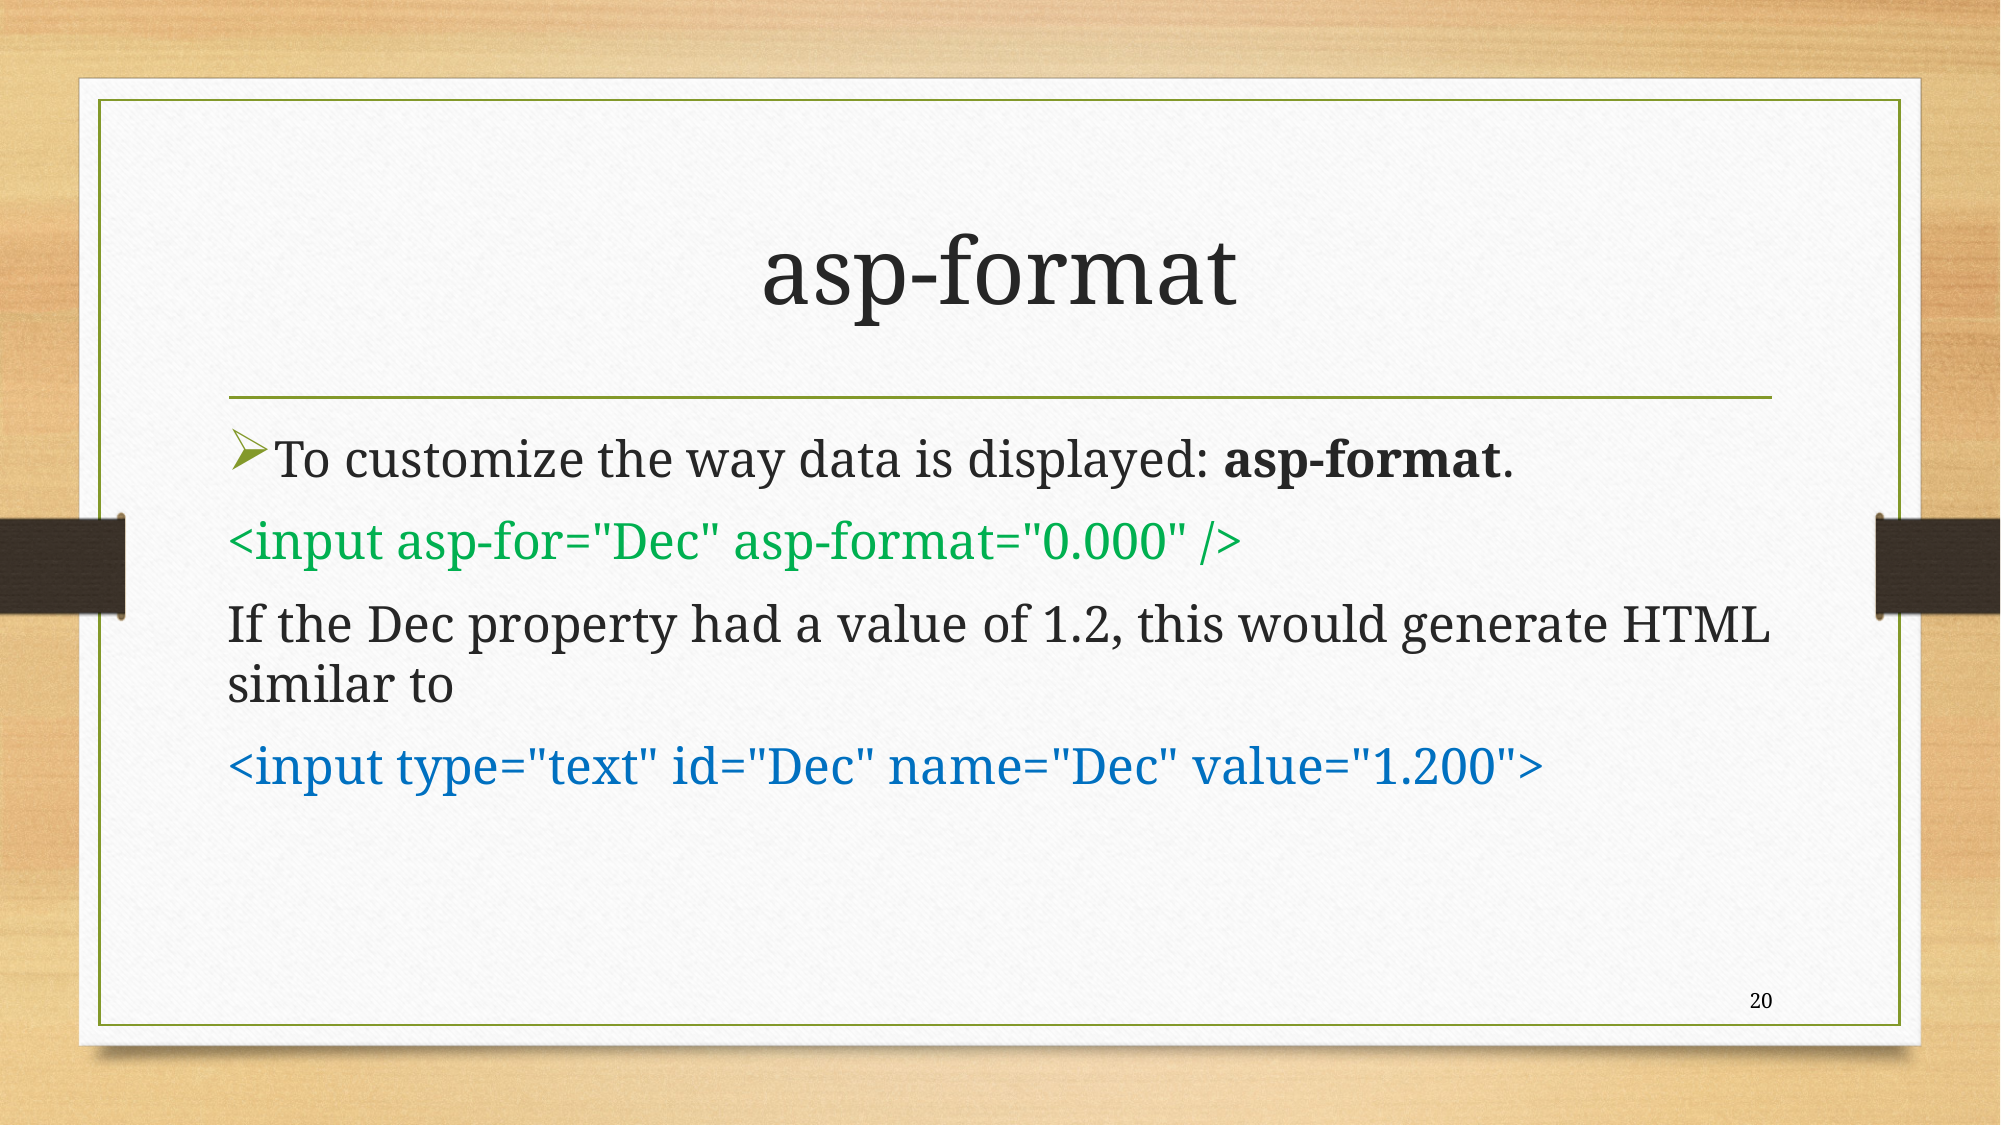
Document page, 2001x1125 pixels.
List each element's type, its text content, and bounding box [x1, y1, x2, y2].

picture [0, 0, 2001, 1125]
list To customize the way data is displayed: asp-format. <input asp-for="Dec" asp-format="0.000" /> If the Dec property had a value of 1.2, this would generate HTML similar to <input type="text" id="Dec" name="Dec" value="1.200"> [212, 419, 1788, 964]
title asp-format [212, 161, 1788, 375]
slide_number 20 [1698, 979, 1788, 1025]
